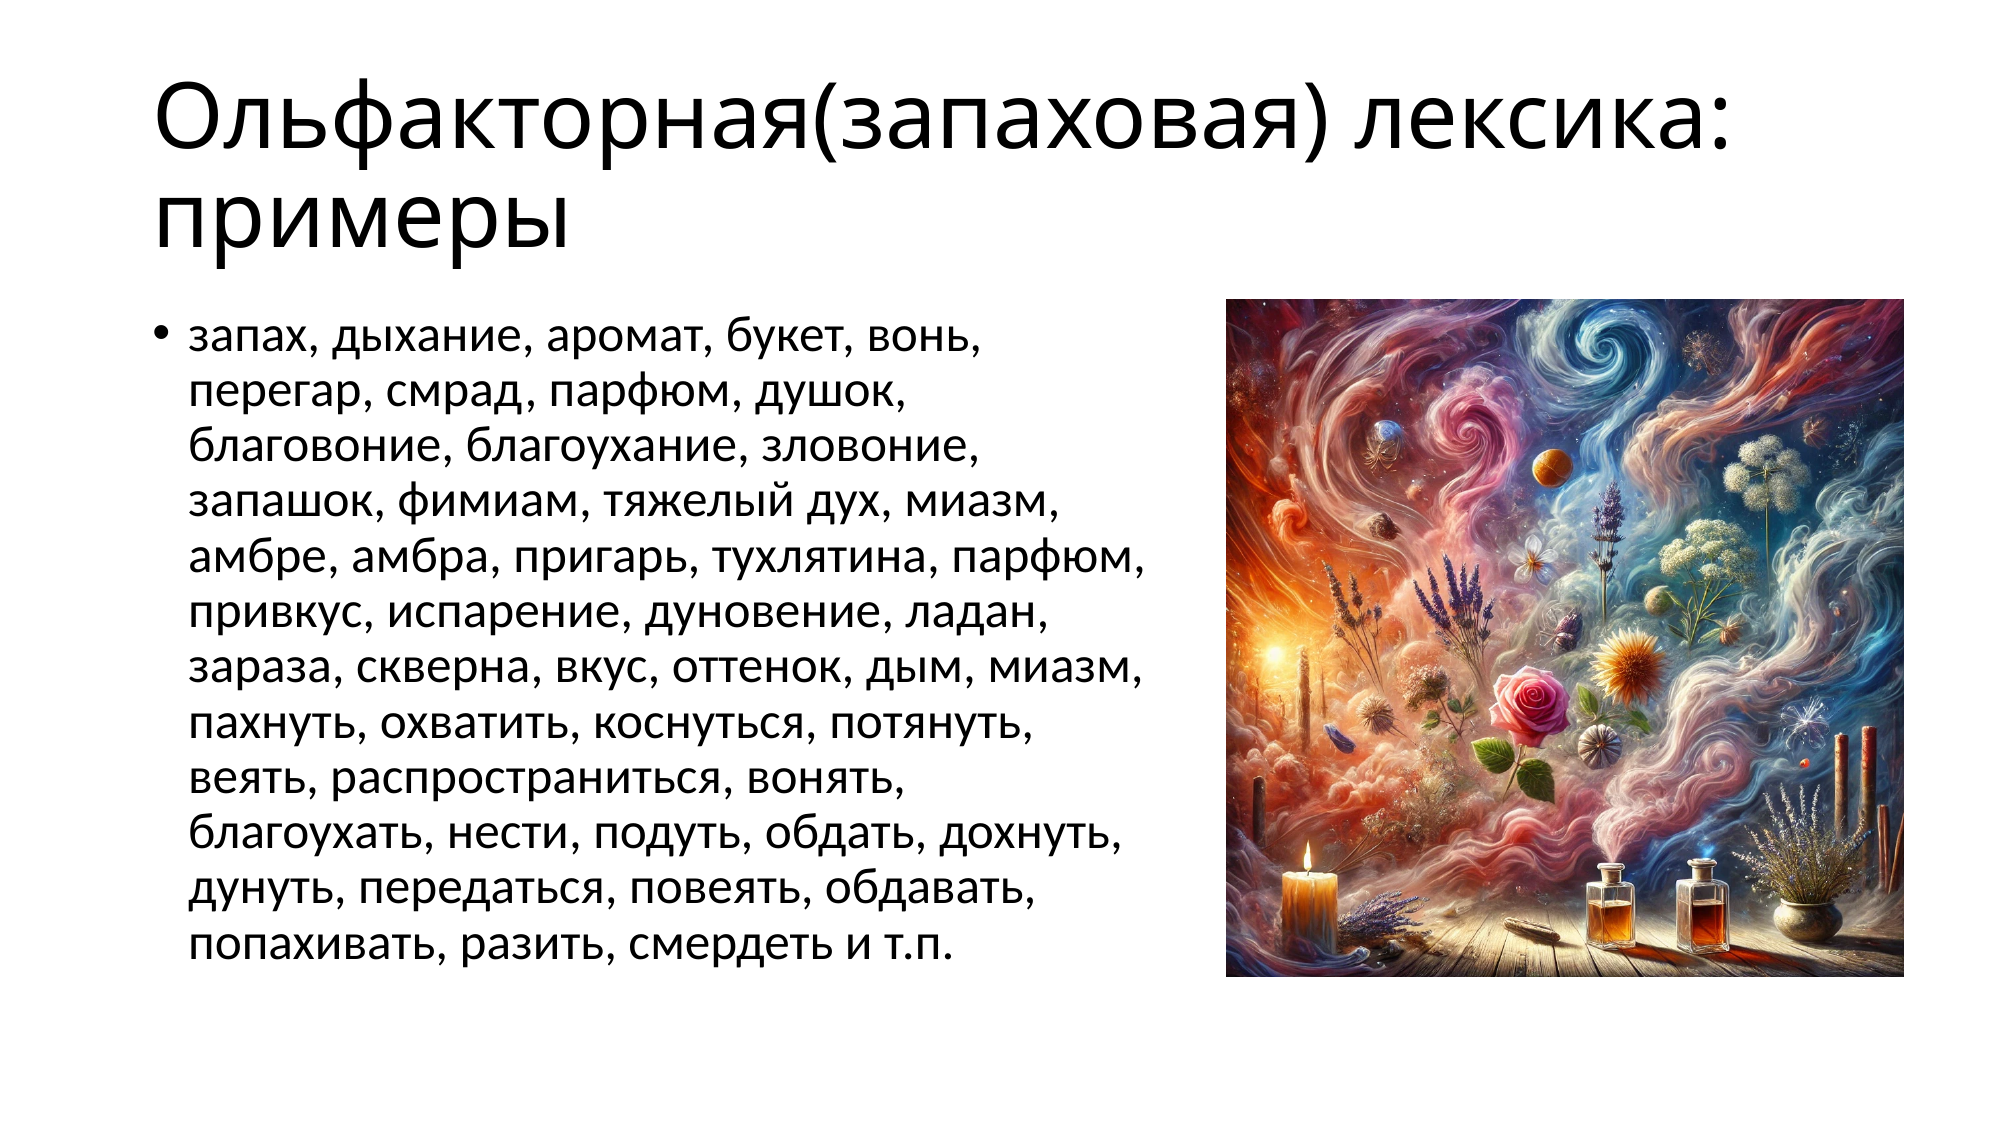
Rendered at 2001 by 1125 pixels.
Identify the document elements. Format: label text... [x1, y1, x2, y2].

title Ольфакторная(запаховая) лексика: примеры [137, 59, 1863, 278]
list запах, дыхание, аромат, букет, вонь, перегар, смрад, парфюм, душок, благовоние, благоухание, зловоние, запашок, фимиам, тяжелый дух, миазм, амбре, амбра, пригарь, тухлятина, парфюм, привкус, испарение, дуновение, ладан, зараза, скверна, вкус, оттенок, дым, миазм, пахнуть, охватить, коснуться, потянуть, веять, распространиться, вонять, благоухать, нести, подуть, обдать, дохнуть, дунуть, передаться, повеять, обдавать, попахивать, разить, смердеть и т.п. [137, 299, 1171, 990]
picture [1226, 299, 1904, 977]
